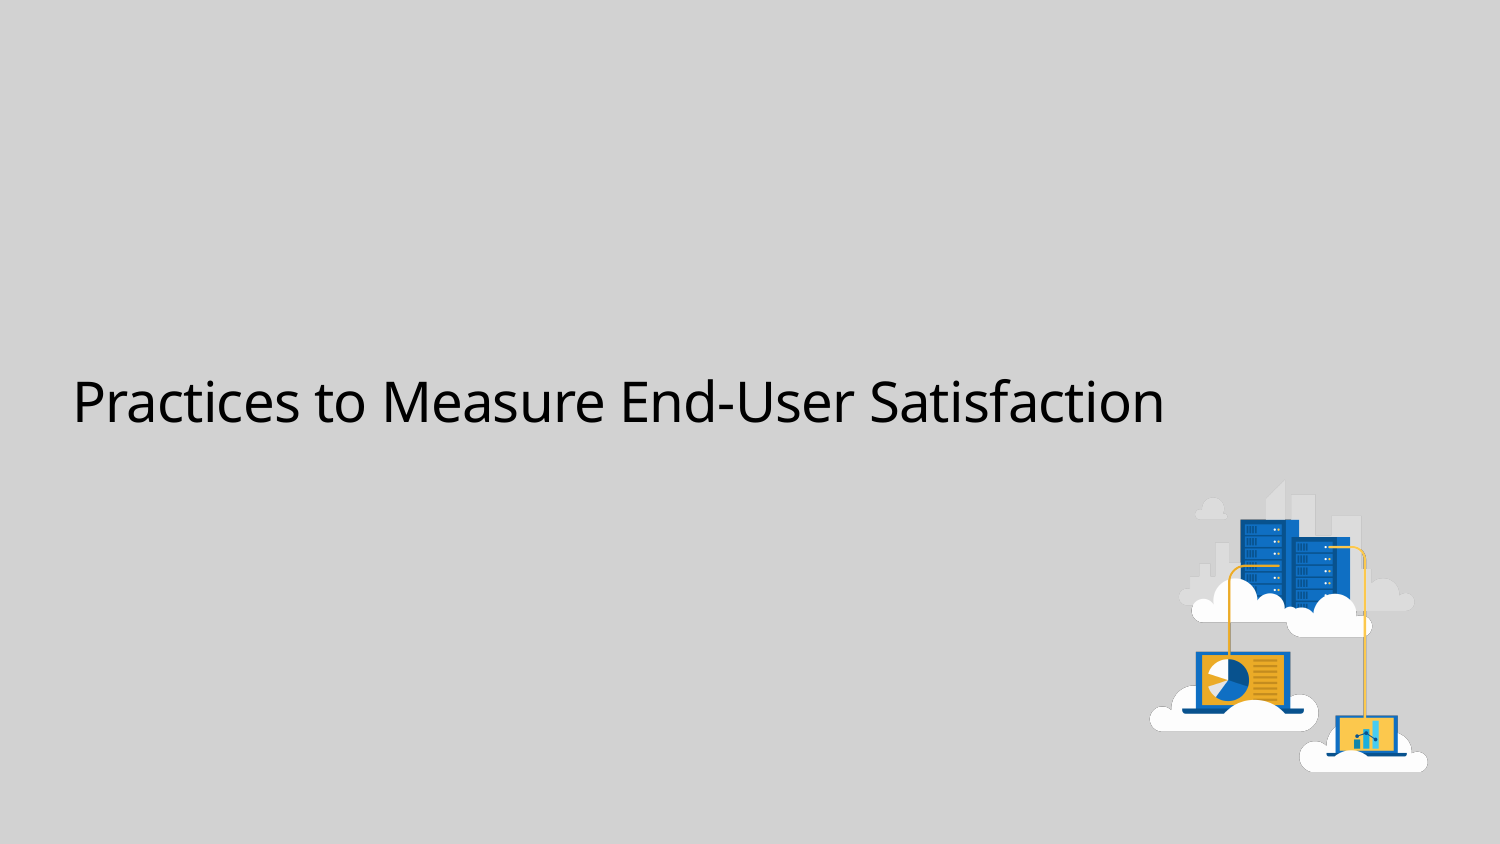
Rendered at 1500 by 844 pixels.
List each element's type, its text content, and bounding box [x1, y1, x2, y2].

title Practices to Measure End-User Satisfaction [71, 373, 1397, 435]
picture [1149, 479, 1429, 772]
